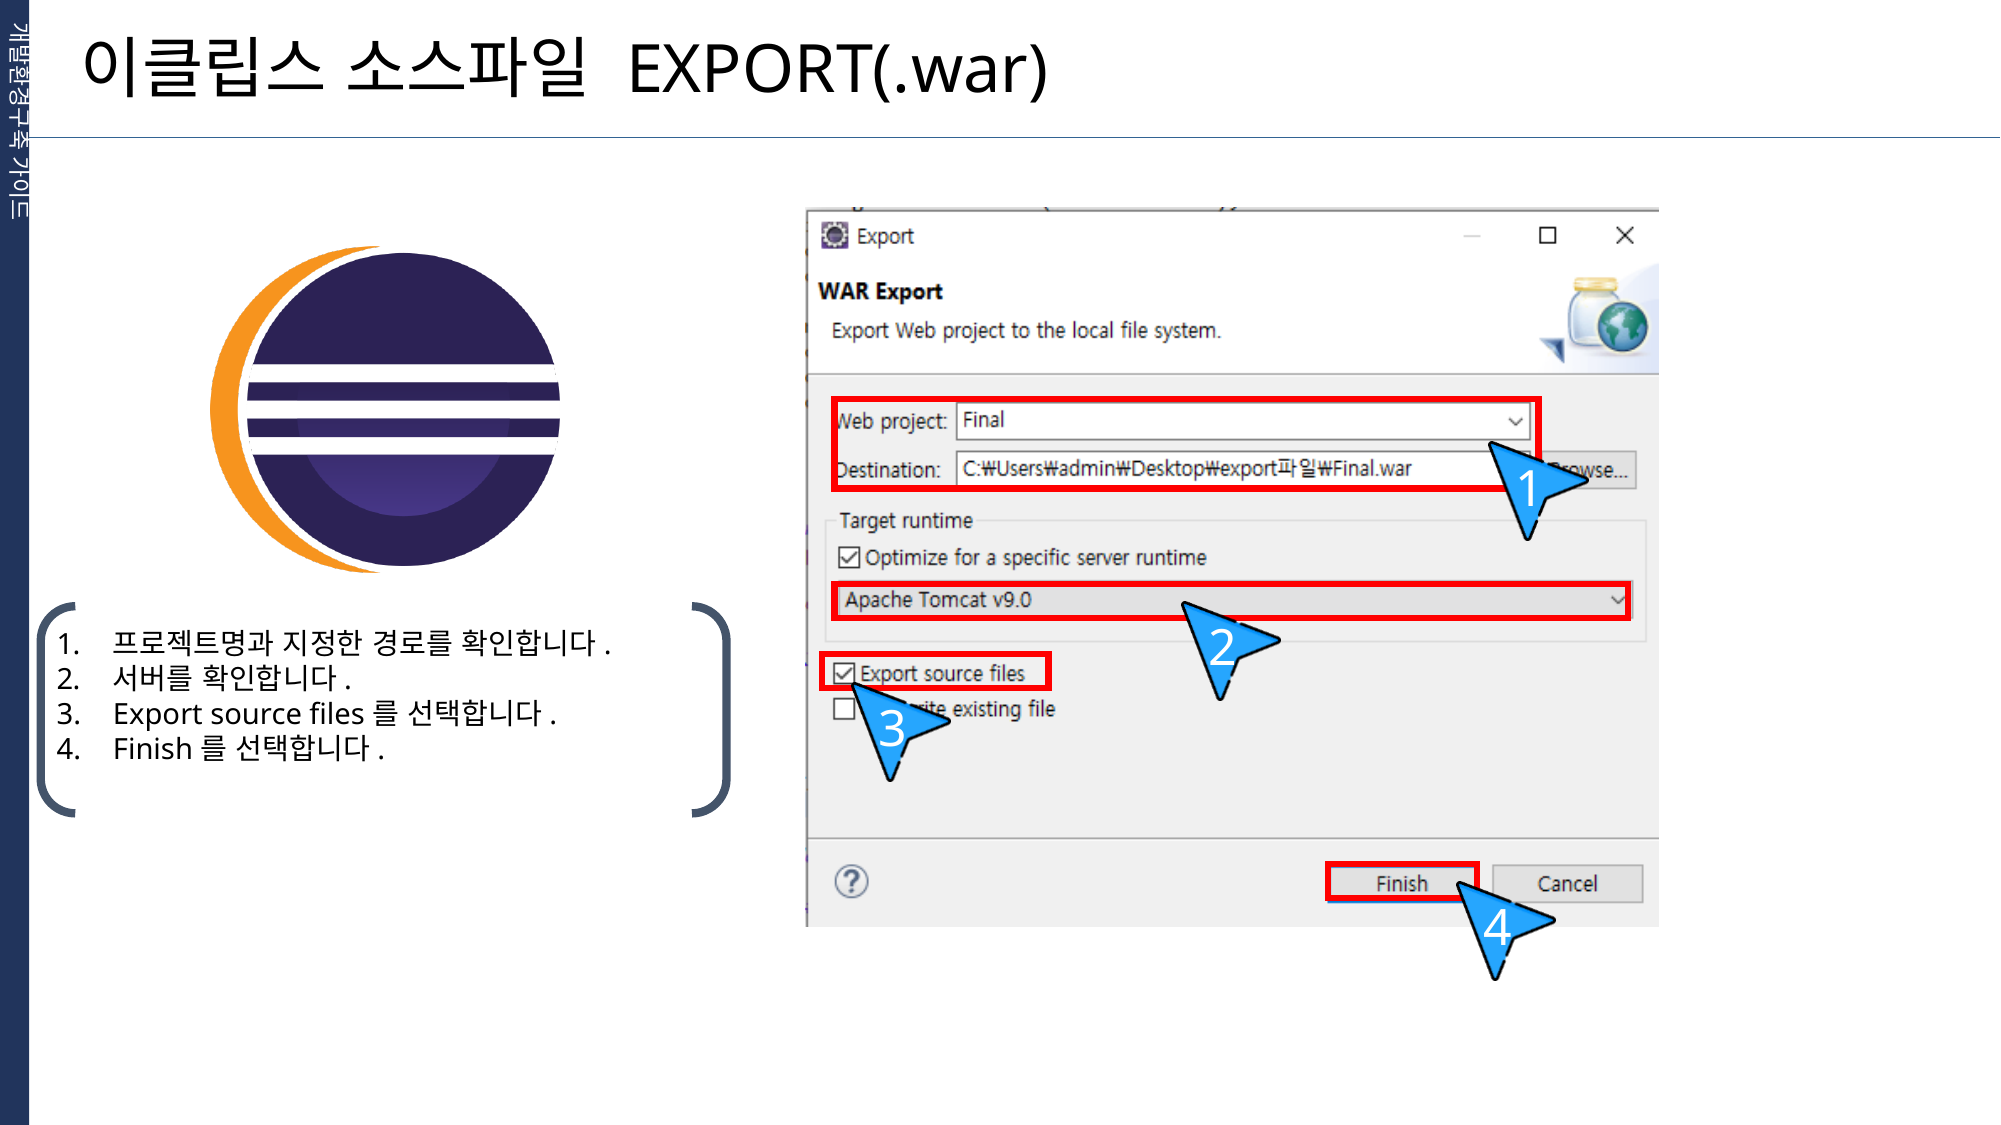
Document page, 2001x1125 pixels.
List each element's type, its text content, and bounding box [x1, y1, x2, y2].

picture [210, 232, 560, 584]
picture [805, 207, 1659, 927]
text_box [40, 633, 728, 814]
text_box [1181, 601, 1281, 701]
text_box 개발환경구축 가이드 [0, 8, 42, 312]
text_box [0, 0, 30, 8]
text_box [48, 605, 719, 618]
text_box 프로젝트명과 지정한 경로를 확인합니다. 서버를 확인합니다. Export source files를 선택합니다. Finish를 선택합니다. [41, 618, 728, 773]
text_box 이클립스 소스파일 EXPORT(.war) [65, 18, 1064, 113]
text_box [1456, 881, 1556, 981]
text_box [1488, 441, 1589, 541]
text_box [851, 682, 951, 782]
text_box [0, 312, 30, 1125]
